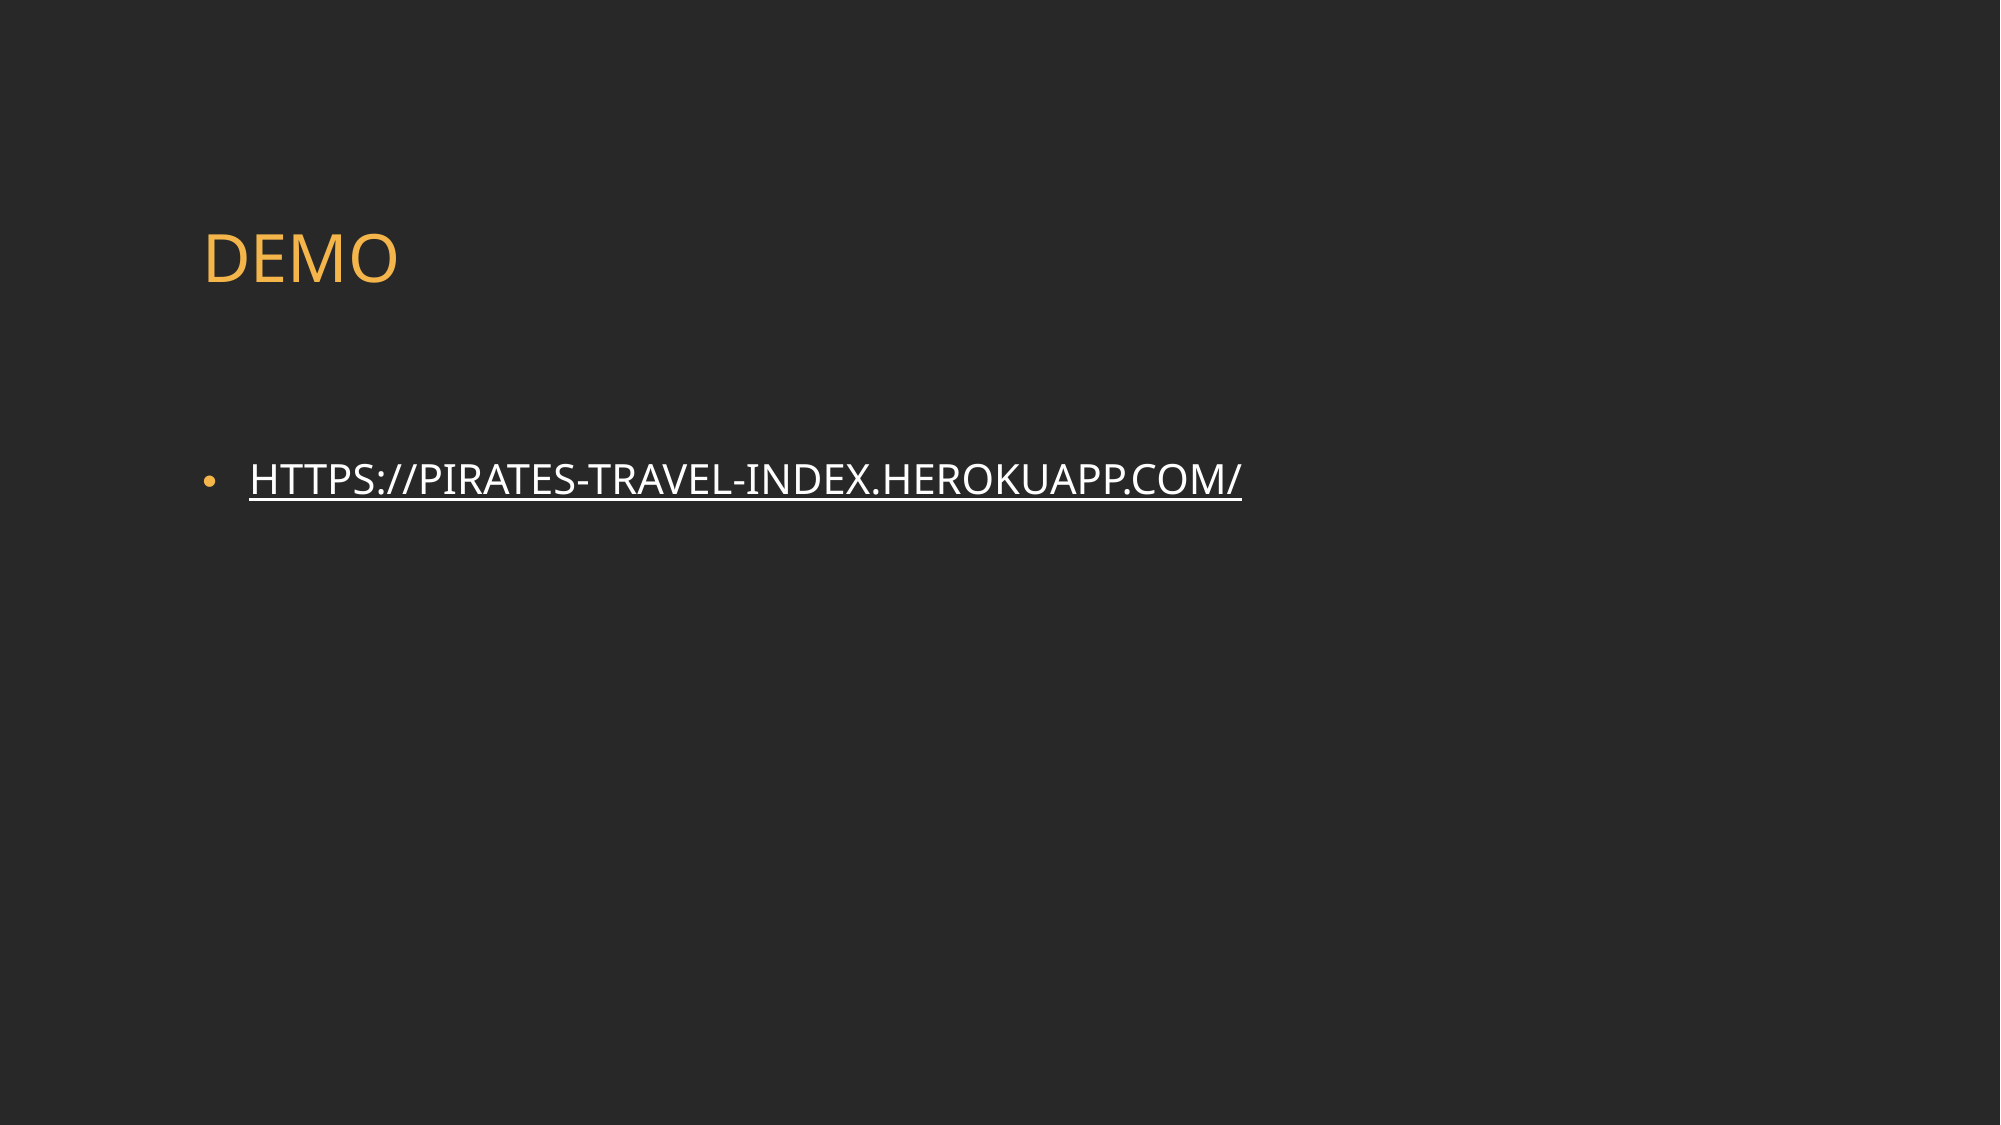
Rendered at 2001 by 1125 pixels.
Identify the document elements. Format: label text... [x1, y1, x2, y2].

title Demo [187, 99, 1813, 413]
list https://pirates-travel-index.herokuapp.com/ [187, 437, 1813, 950]
